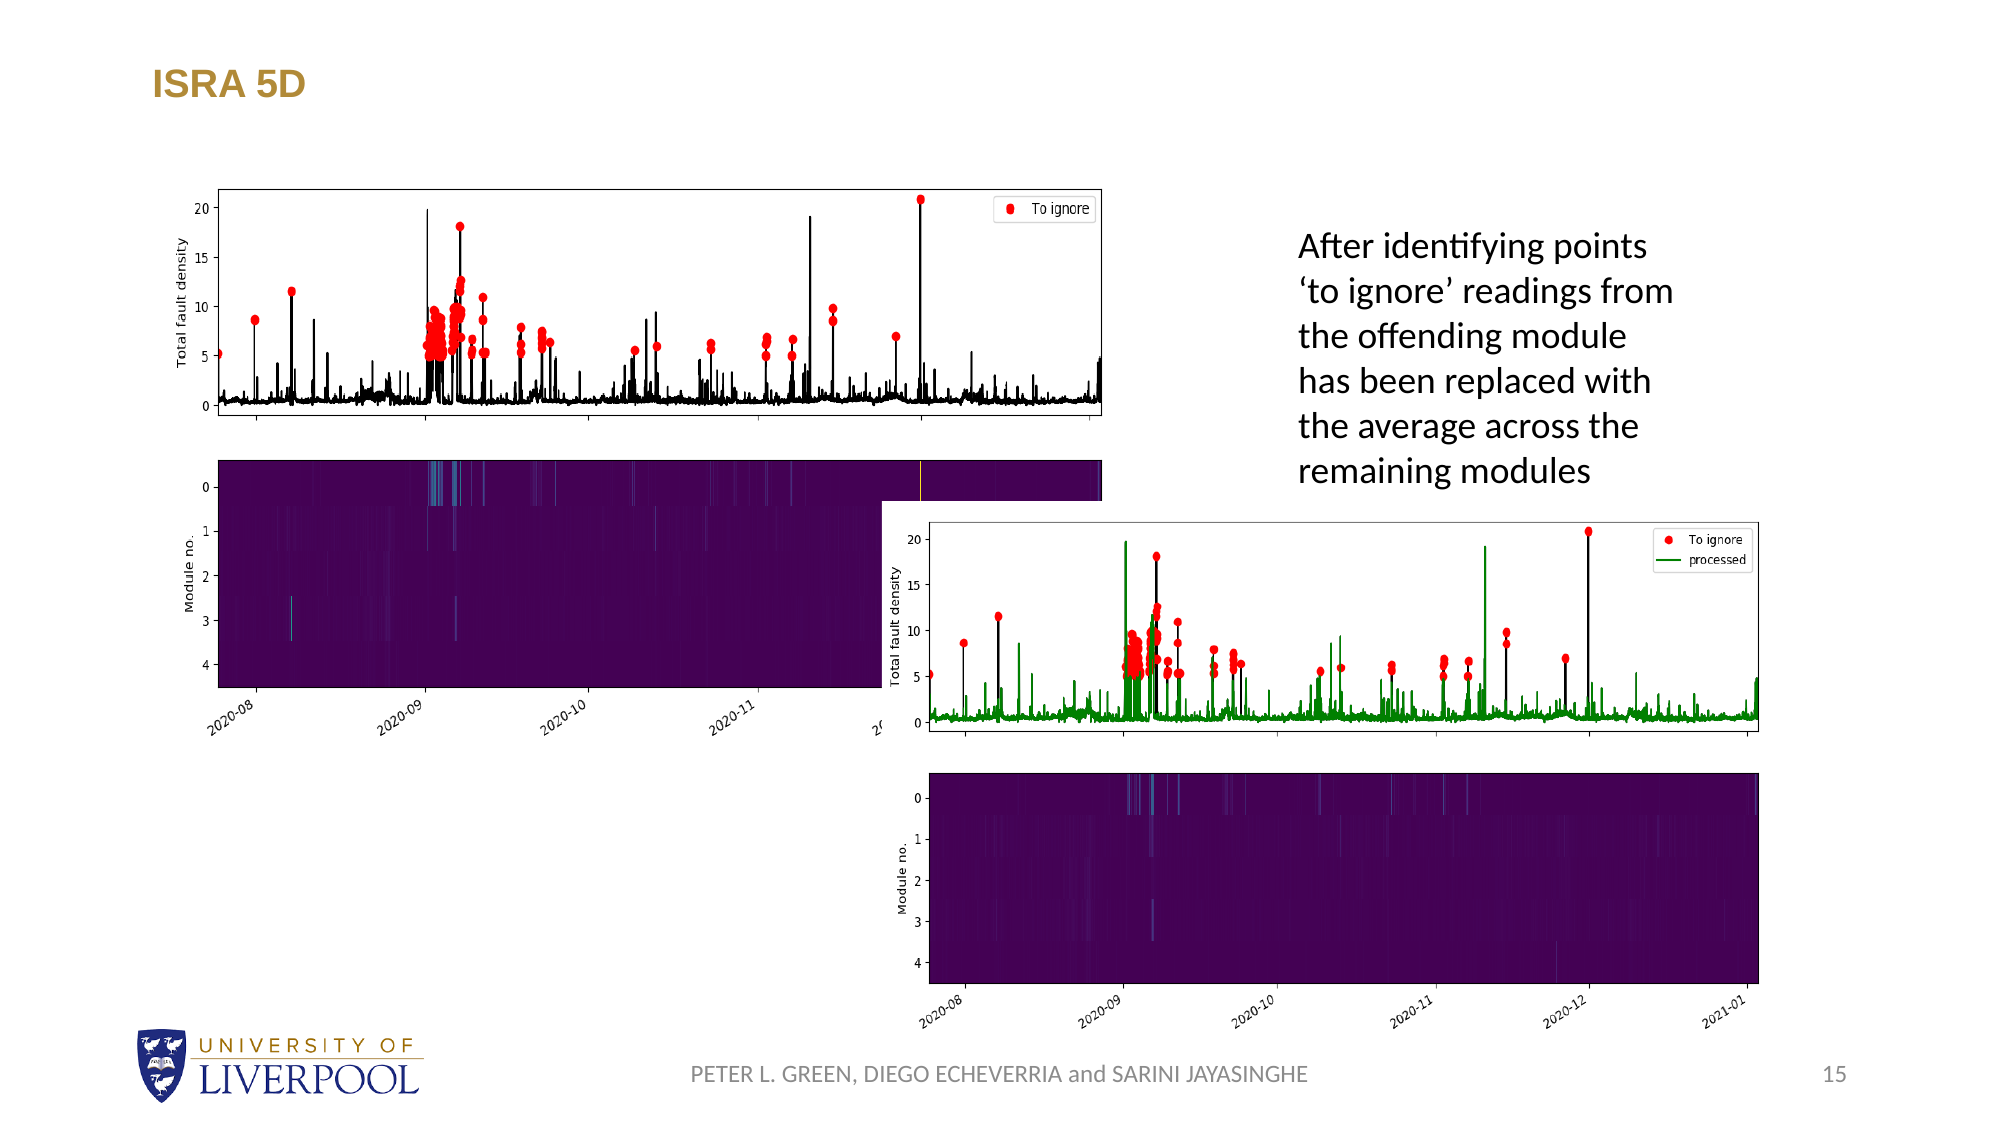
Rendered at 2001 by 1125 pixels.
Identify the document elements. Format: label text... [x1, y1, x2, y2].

slide_number 15 [1412, 1042, 1863, 1103]
title ISRA 5D [137, 55, 1863, 114]
picture [155, 169, 1790, 1050]
picture [137, 1029, 424, 1103]
footer PETER L. GREEN, DIEGO ECHEVERRIA and SARINI JAYASINGHE [662, 1042, 1338, 1103]
text_box After identifying points ‘to ignore’ readings from the offending module has been replaced with the average across the remaining modules [1283, 213, 1702, 498]
